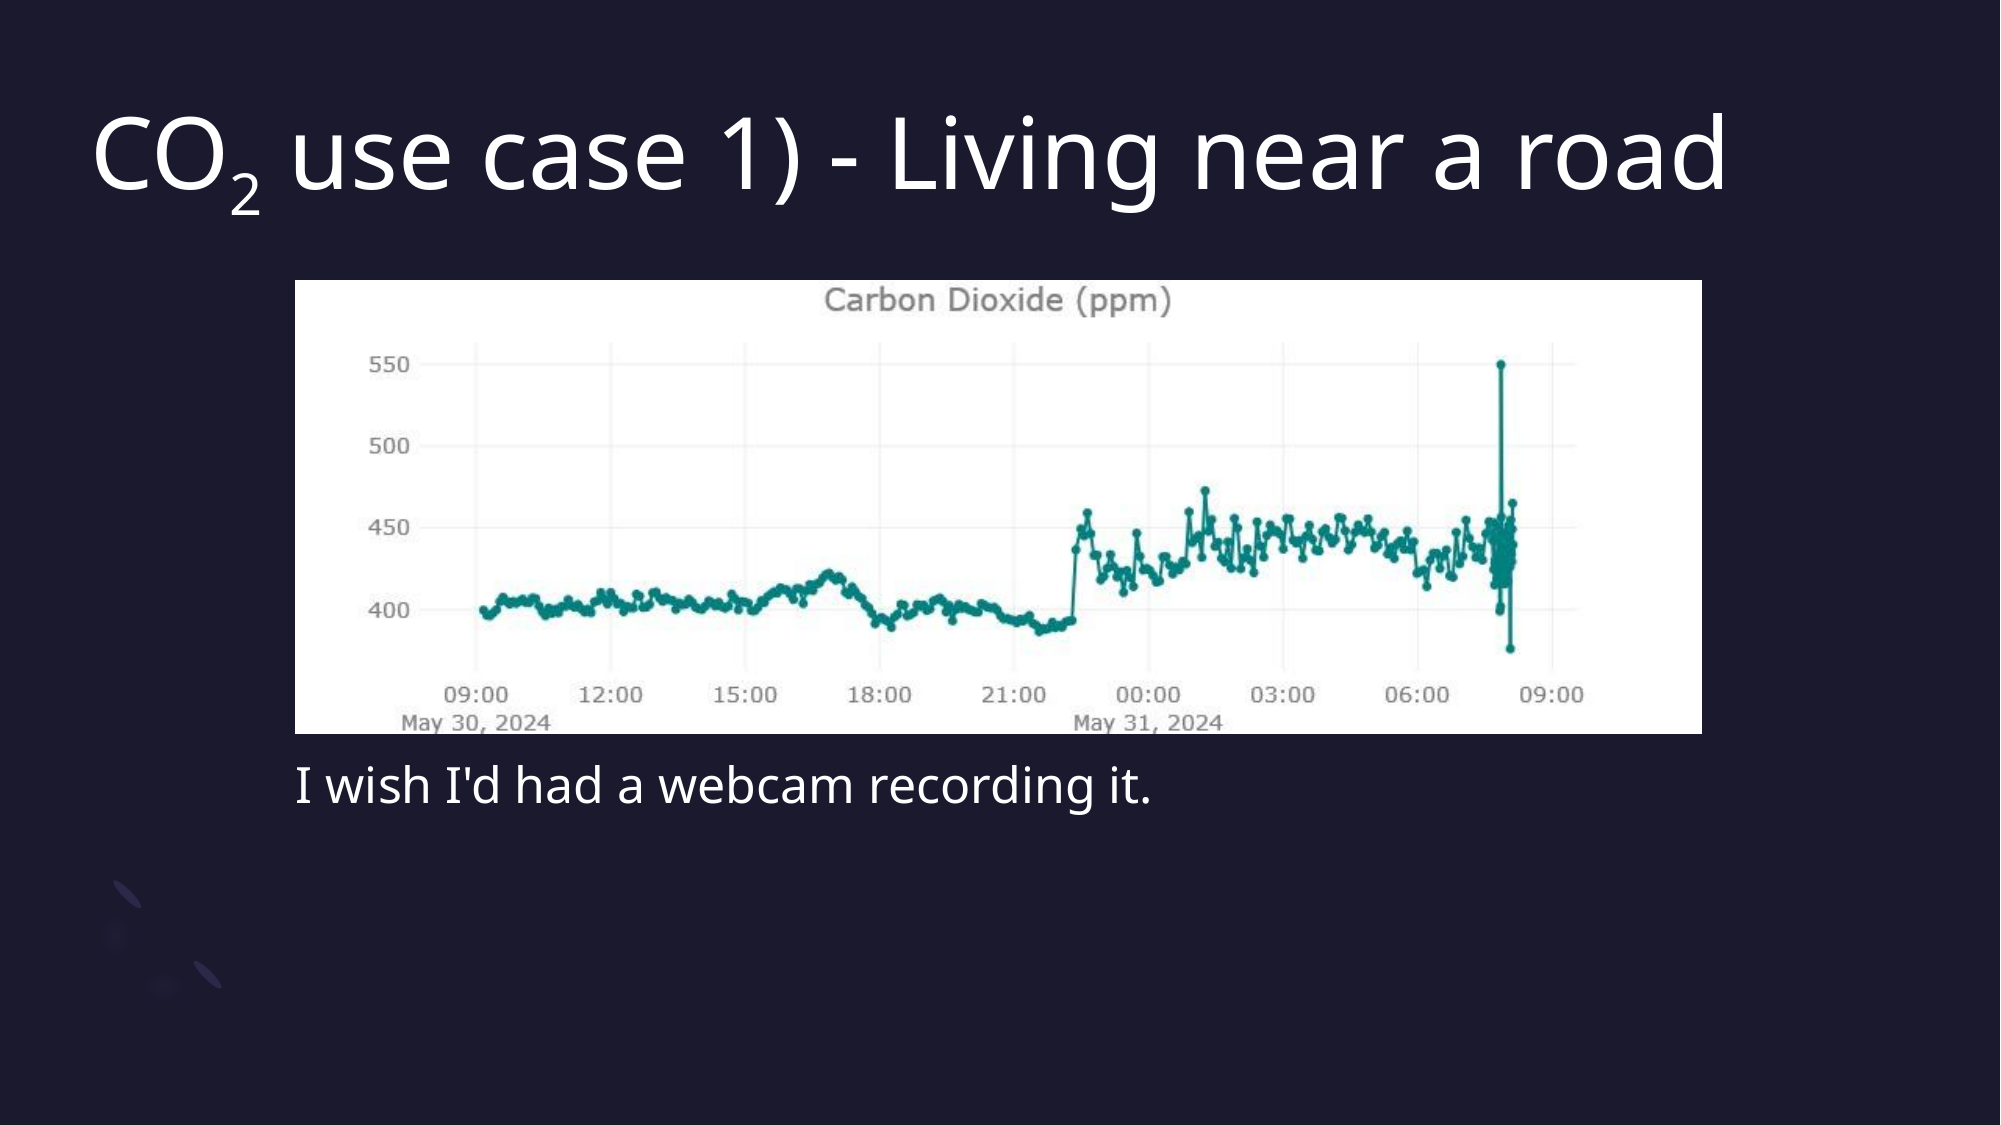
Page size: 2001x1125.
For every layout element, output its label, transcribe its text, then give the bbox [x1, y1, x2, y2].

text_box I wish I'd had a webcam recording it. [295, 747, 1705, 1000]
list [295, 280, 1702, 734]
title CO2 use case 1) - Living near a road [90, 90, 1910, 309]
